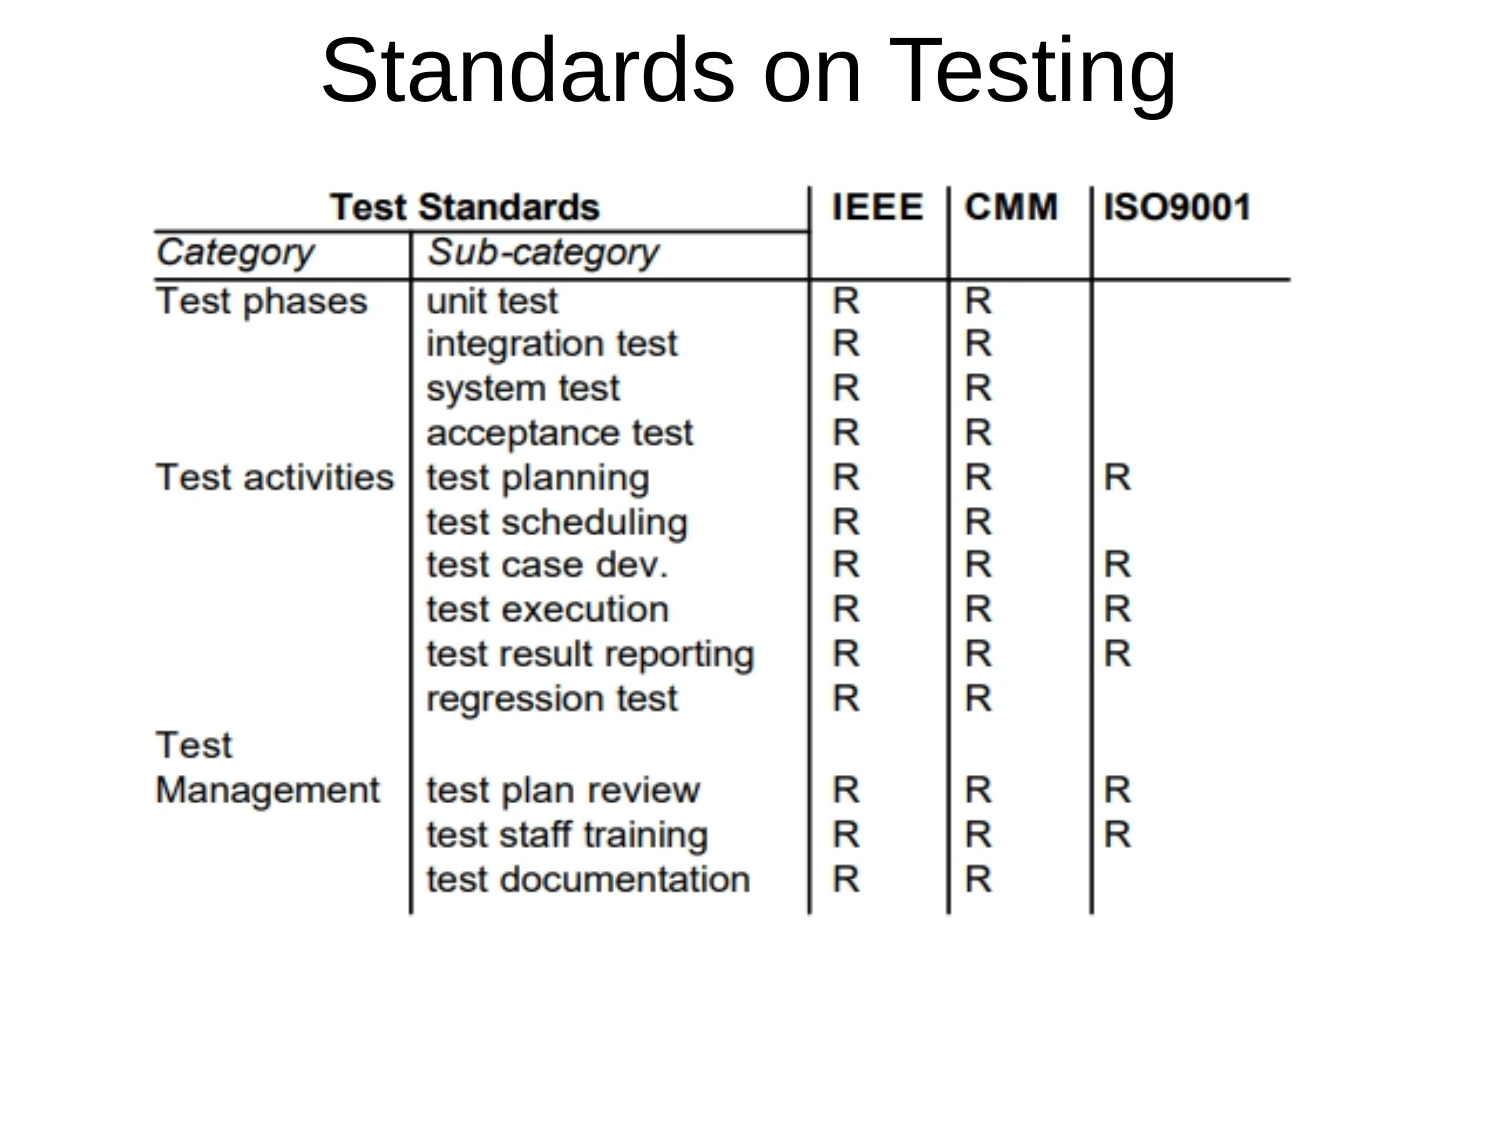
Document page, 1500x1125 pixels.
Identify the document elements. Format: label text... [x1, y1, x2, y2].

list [147, 160, 1294, 918]
title Standards on Testing [75, 7, 1425, 124]
